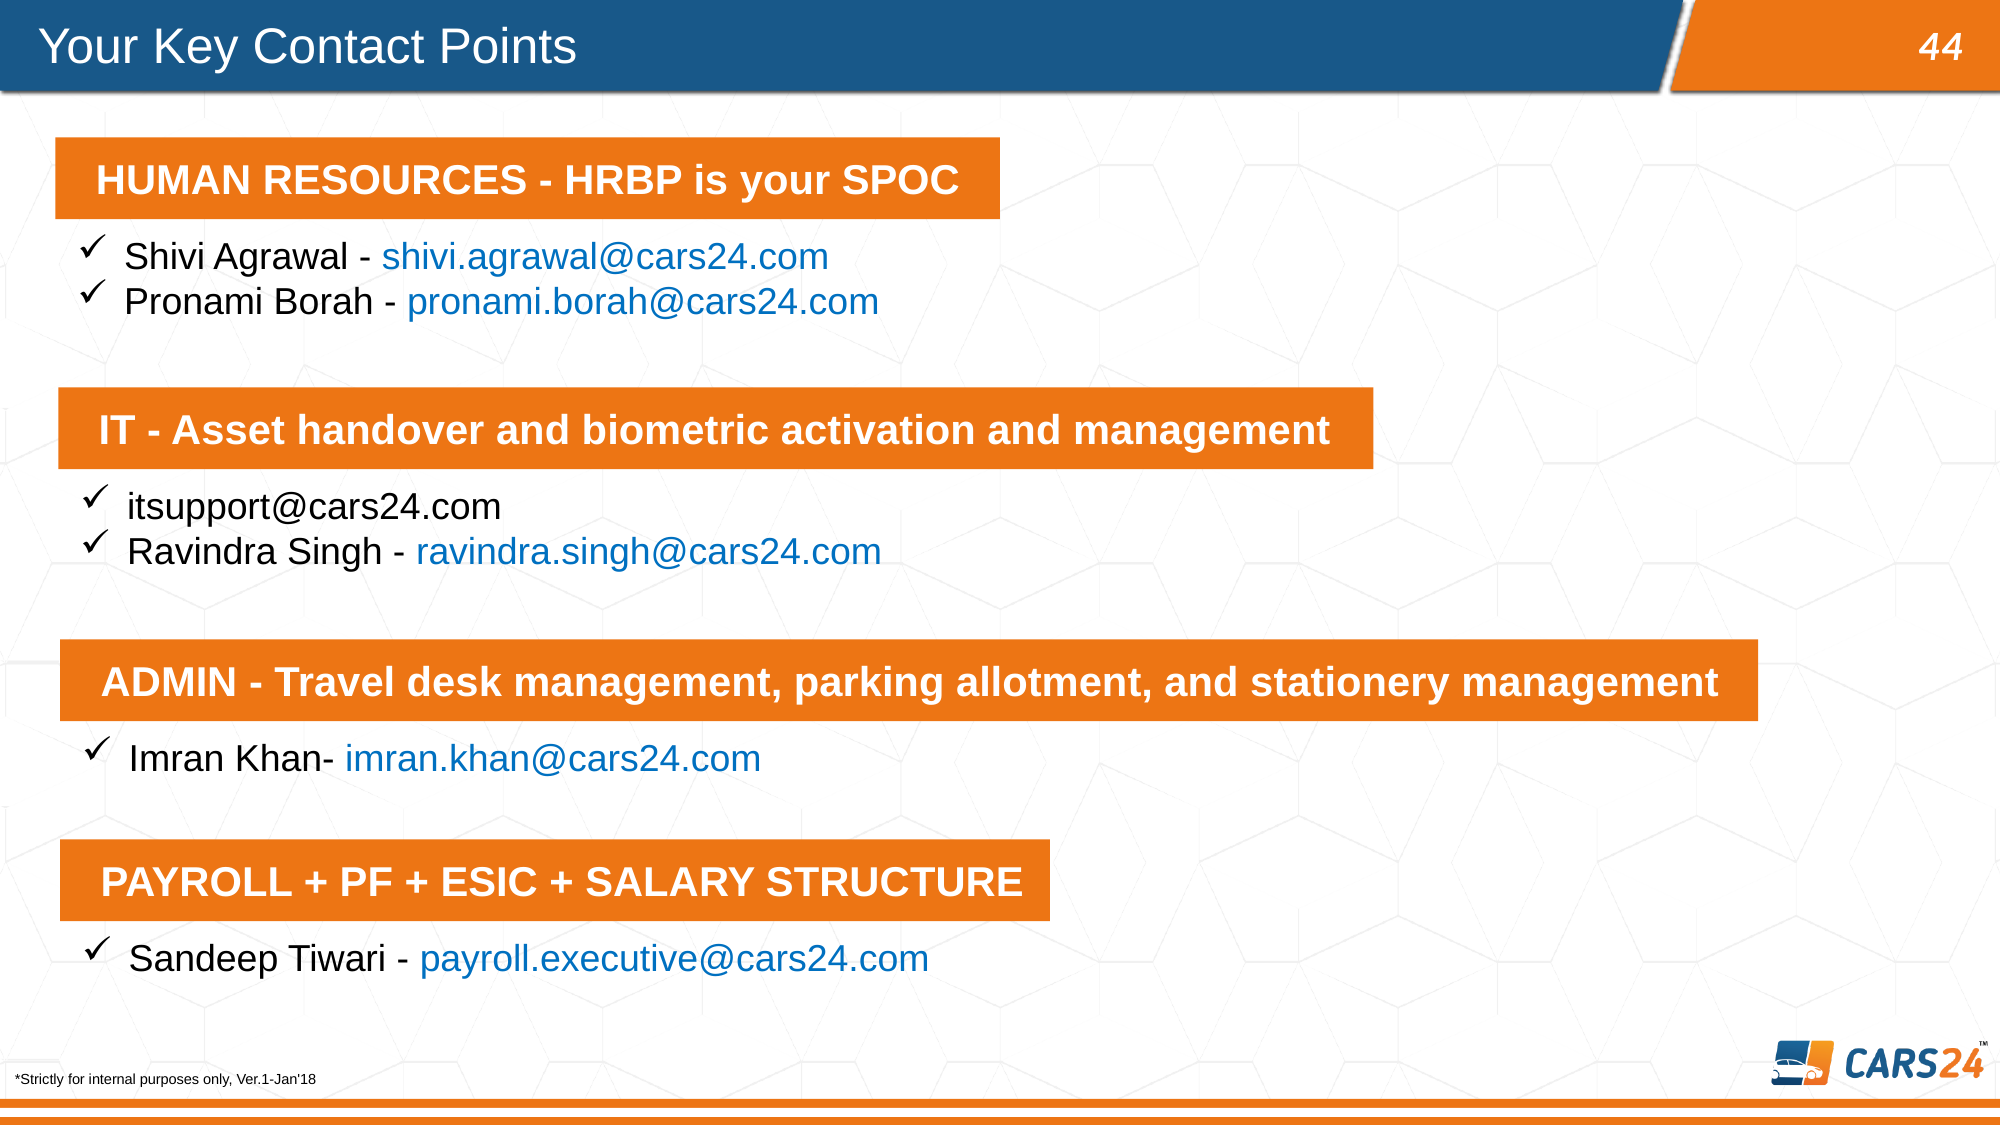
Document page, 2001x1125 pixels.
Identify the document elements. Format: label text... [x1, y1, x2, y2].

text_box [0, 1106, 2000, 1119]
text_box Sandeep Tiwari - payroll.executive@cars24.com [67, 926, 1013, 987]
text_box PAYROLL + PF + ESIC + SALARY STRUCTURE [85, 847, 1050, 913]
text_box Imran Khan- imran.khan@cars24.com [67, 726, 1177, 787]
text_box [0, 1097, 1756, 1106]
text_box [58, 637, 1760, 723]
text_box [56, 385, 1375, 471]
text_box [0, 1119, 2000, 1125]
text_box *Strictly for internal purposes only, Ver.1-Jan'18 [0, 1062, 600, 1095]
text_box [53, 135, 1002, 221]
text_box ADMIN - Travel desk management, parking allotment, and stationery management [85, 647, 1738, 713]
text_box itsupport@cars24.com Ravindra Singh - ravindra.singh@cars24.com [65, 474, 1175, 580]
text_box Your Key Contact Points [22, 0, 625, 87]
text_box [58, 837, 1052, 923]
text_box HUMAN RESOURCES - HRBP is your SPOC [81, 145, 1173, 211]
picture [0, 0, 2000, 1099]
text_box Shivi Agrawal - shivi.agrawal@cars24.com Pronami Borah - pronami.borah@cars24.com [62, 224, 1173, 330]
text_box IT - Asset handover and biometric activation and management [83, 395, 1375, 461]
text_box 44 [1901, 11, 1978, 77]
